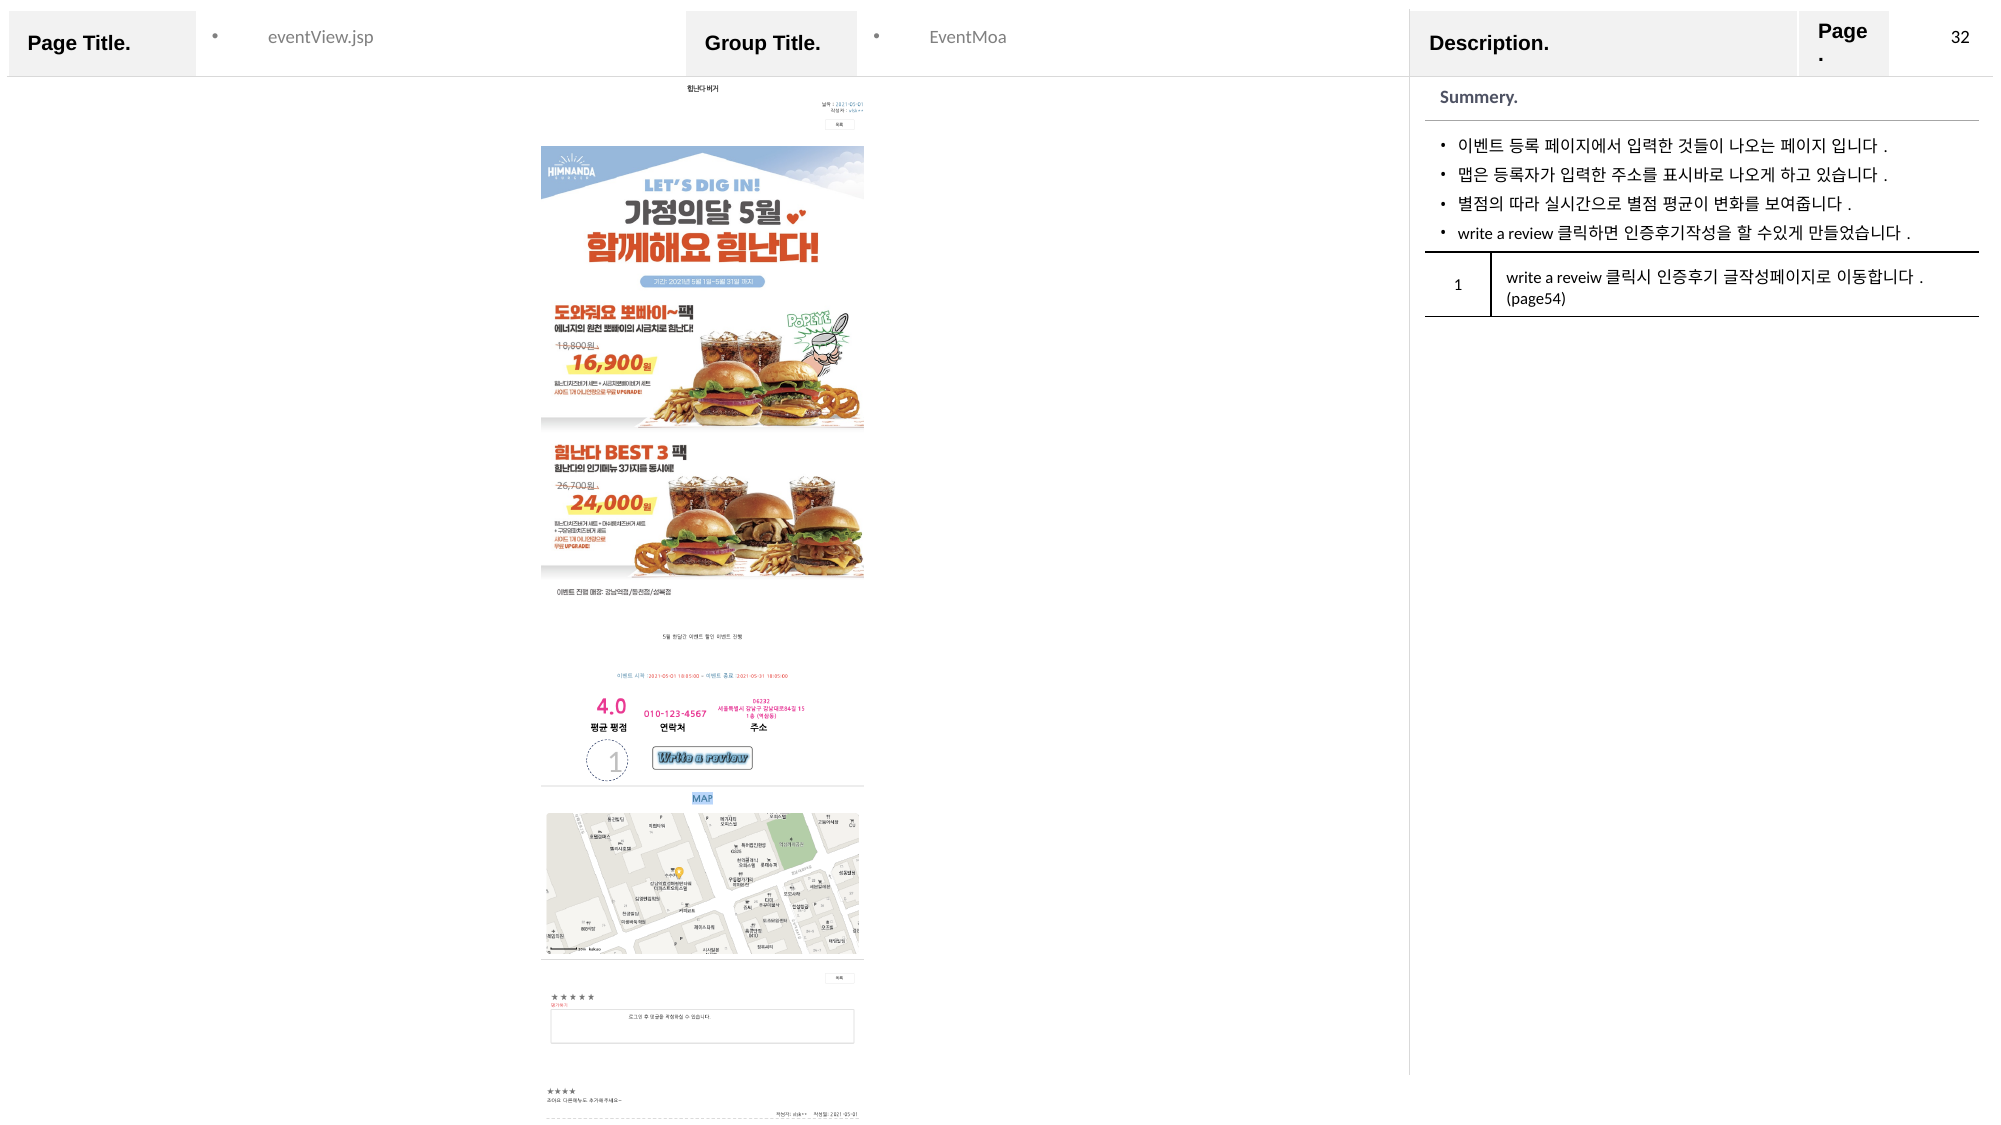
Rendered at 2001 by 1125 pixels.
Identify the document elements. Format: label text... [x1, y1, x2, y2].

table_cell 이벤트 등록 페이지에서 입력한 것들이 나오는 페이지 입니다. 맵은 등록자가 입력한 주소를 표시바로 나오게 하고 있습니다. 별점의 따라 실시간으로 별점 평균이 변화를 보여줍니다. write a review클릭하면 인증후기작성을 할 수있게 만들었습니다. [1425, 121, 1979, 251]
list EventMoa [858, 18, 1405, 55]
list eventView.jsp [196, 18, 684, 55]
table_cell 1 [1425, 253, 1490, 316]
table_header Summery. [1425, 78, 1979, 120]
text_box 32 [1936, 17, 1985, 55]
table_cell write a reveiw클릭시 인증후기 글작성페이지로 이동합니다. (page54) [1492, 253, 1979, 316]
picture [526, 77, 867, 1125]
